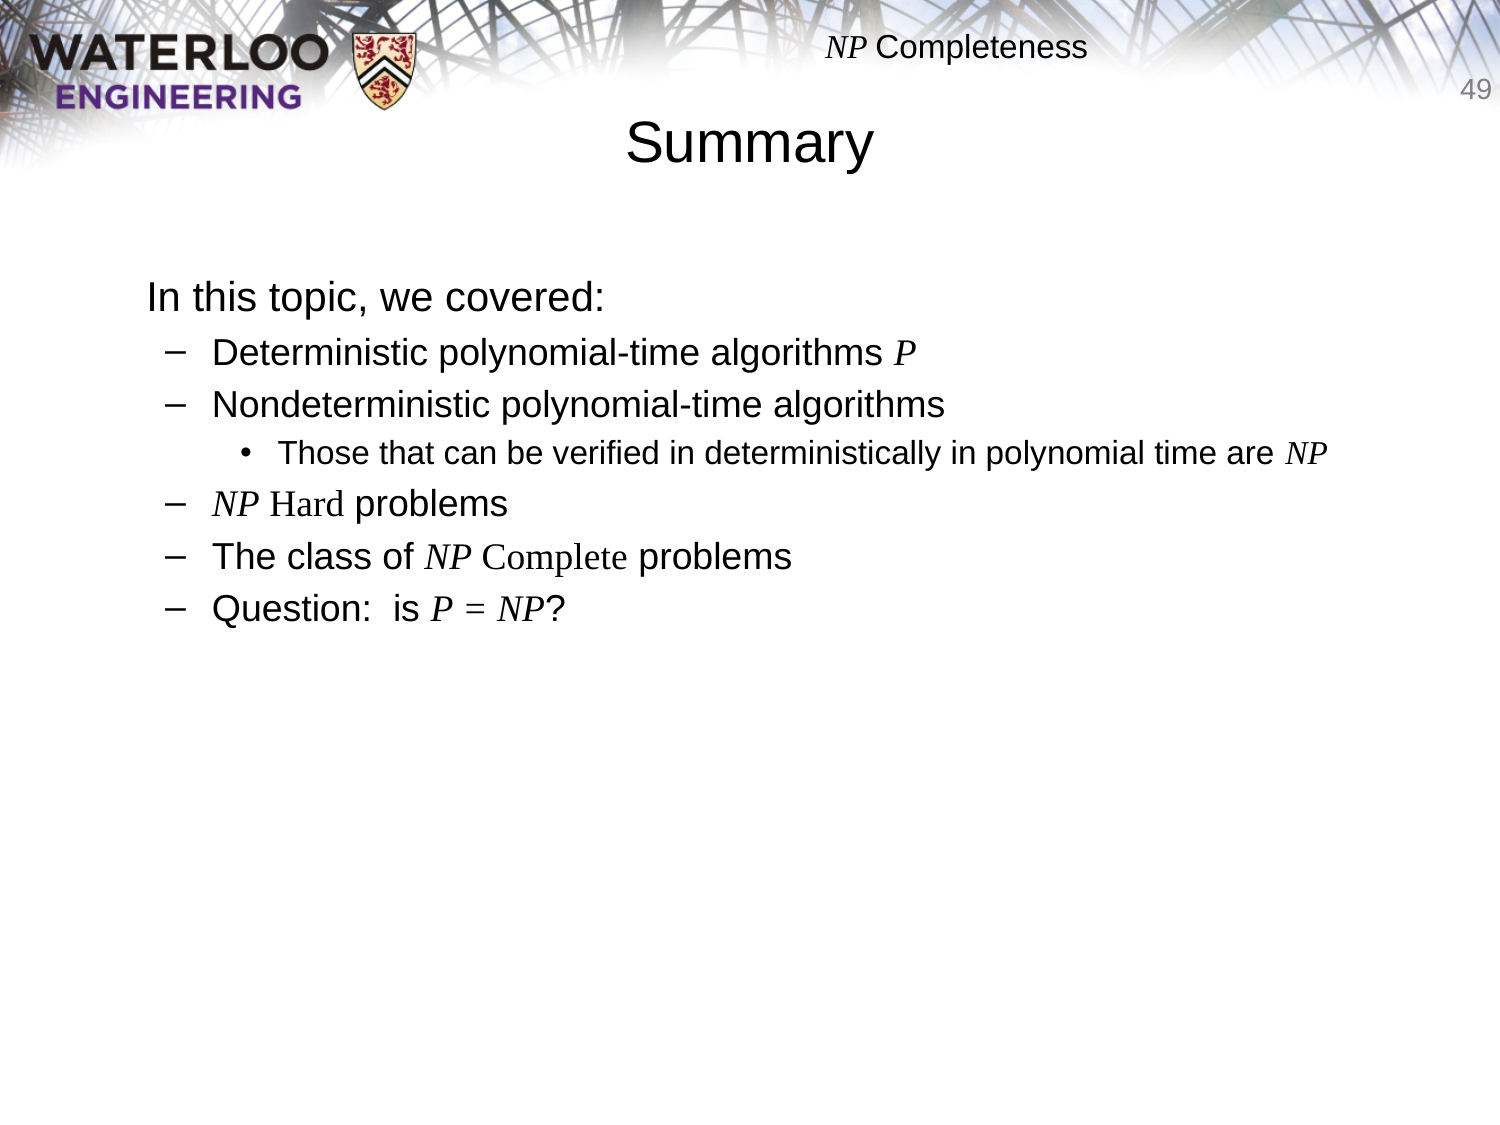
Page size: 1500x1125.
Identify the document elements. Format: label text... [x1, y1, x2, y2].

picture [0, 0, 1500, 1125]
list In this topic, we covered: Deterministic polynomial-time algorithms P Nondeterministic polynomial-time algorithms Those that can be verified in deterministically in polynomial time are NP NP Hard problems The class of NP Complete problems Question: is P = NP? [74, 262, 1426, 1006]
title Summary [74, 44, 1426, 233]
